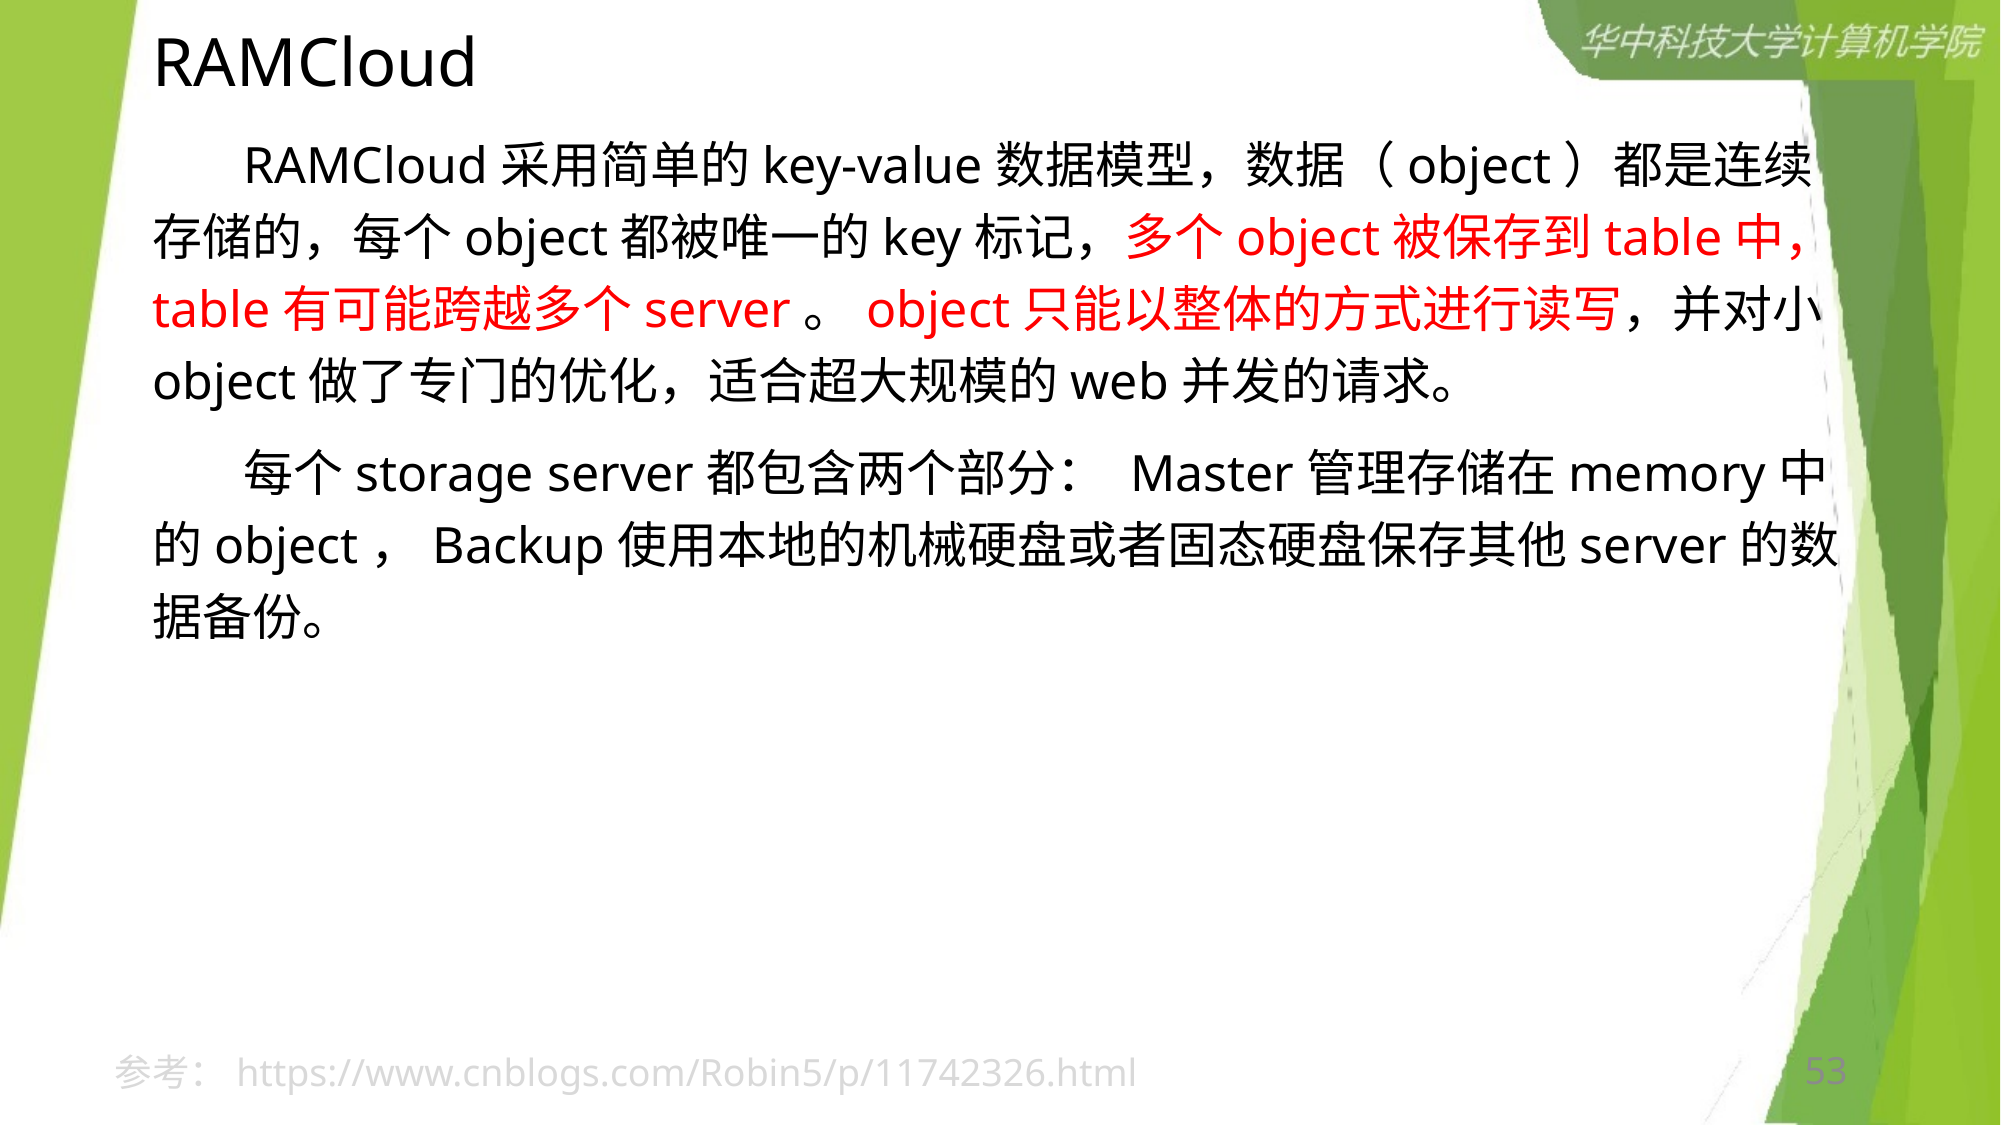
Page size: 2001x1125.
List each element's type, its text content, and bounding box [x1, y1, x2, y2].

title RAMCloud [137, 16, 1863, 113]
list RAMCloud采用简单的key-value数据模型，数据（object）都是连续存储的，每个object都被唯一的key标记，多个object被保存到table中，table有可能跨越多个server。object只能以整体的方式进行读写，并对小object做了专门的优化，适合超大规模的web并发的请求。 每个storage server都包含两个部分： Master管理存储在memory中的object，Backup使用本地的机械硬盘或者固态硬盘保存其他server的数据备份。 [137, 113, 1863, 1042]
slide_number 53 [1412, 1042, 1863, 1103]
text_box 参考：https://www.cnblogs.com/Robin5/p/11742326.html [100, 1041, 1153, 1102]
picture [0, 0, 2001, 1125]
